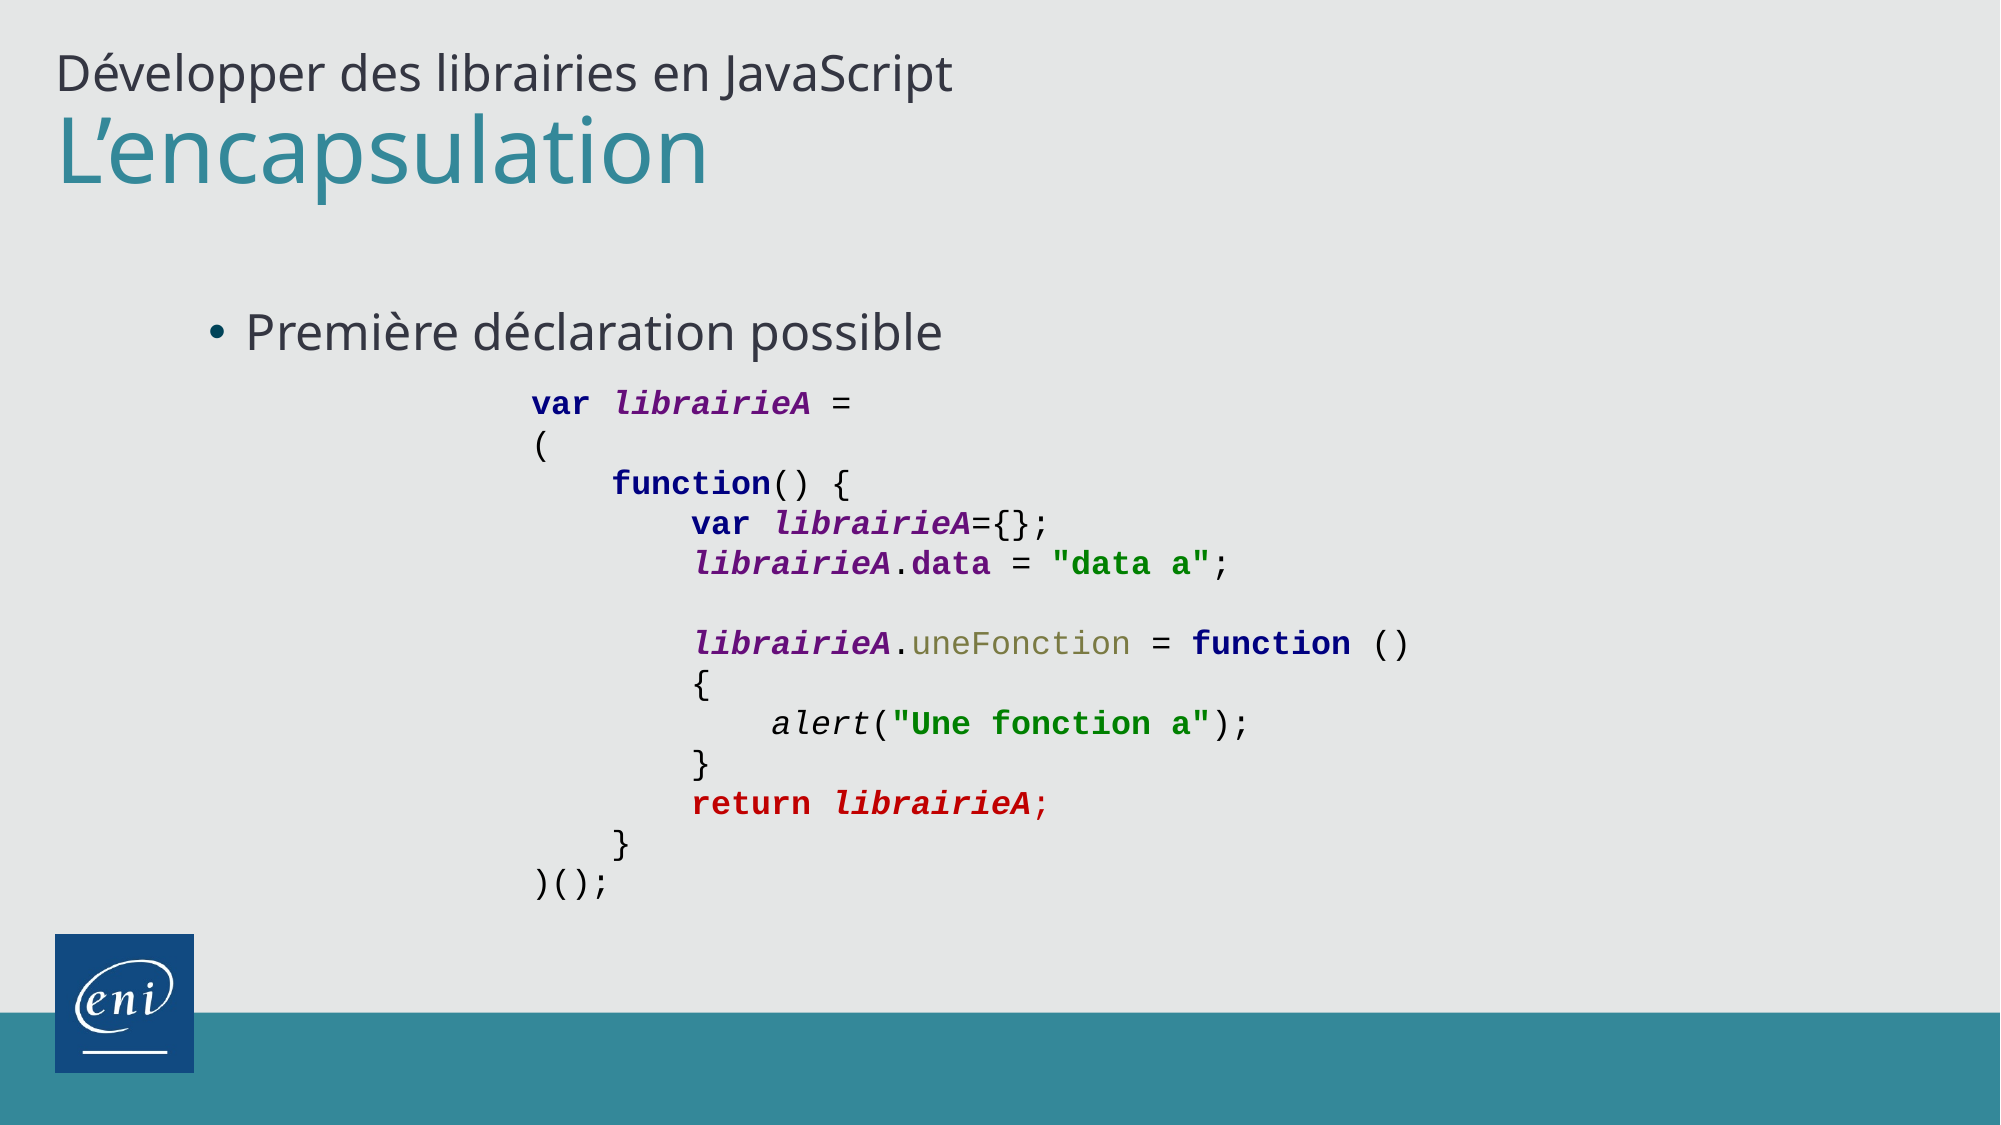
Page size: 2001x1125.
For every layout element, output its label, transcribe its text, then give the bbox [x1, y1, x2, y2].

list Développer des librairies en JavaScript [55, 31, 1952, 103]
title L’encapsulation [55, 104, 1952, 205]
text_box var librairieA = ( function() { var librairieA={}; librairieA.data = "data a"; librairieA.uneFonction = function () { alert("Une fonction a"); } return librairieA; } )(); [516, 374, 1438, 909]
list Première déclaration possible [193, 299, 1952, 912]
picture [55, 934, 194, 1073]
